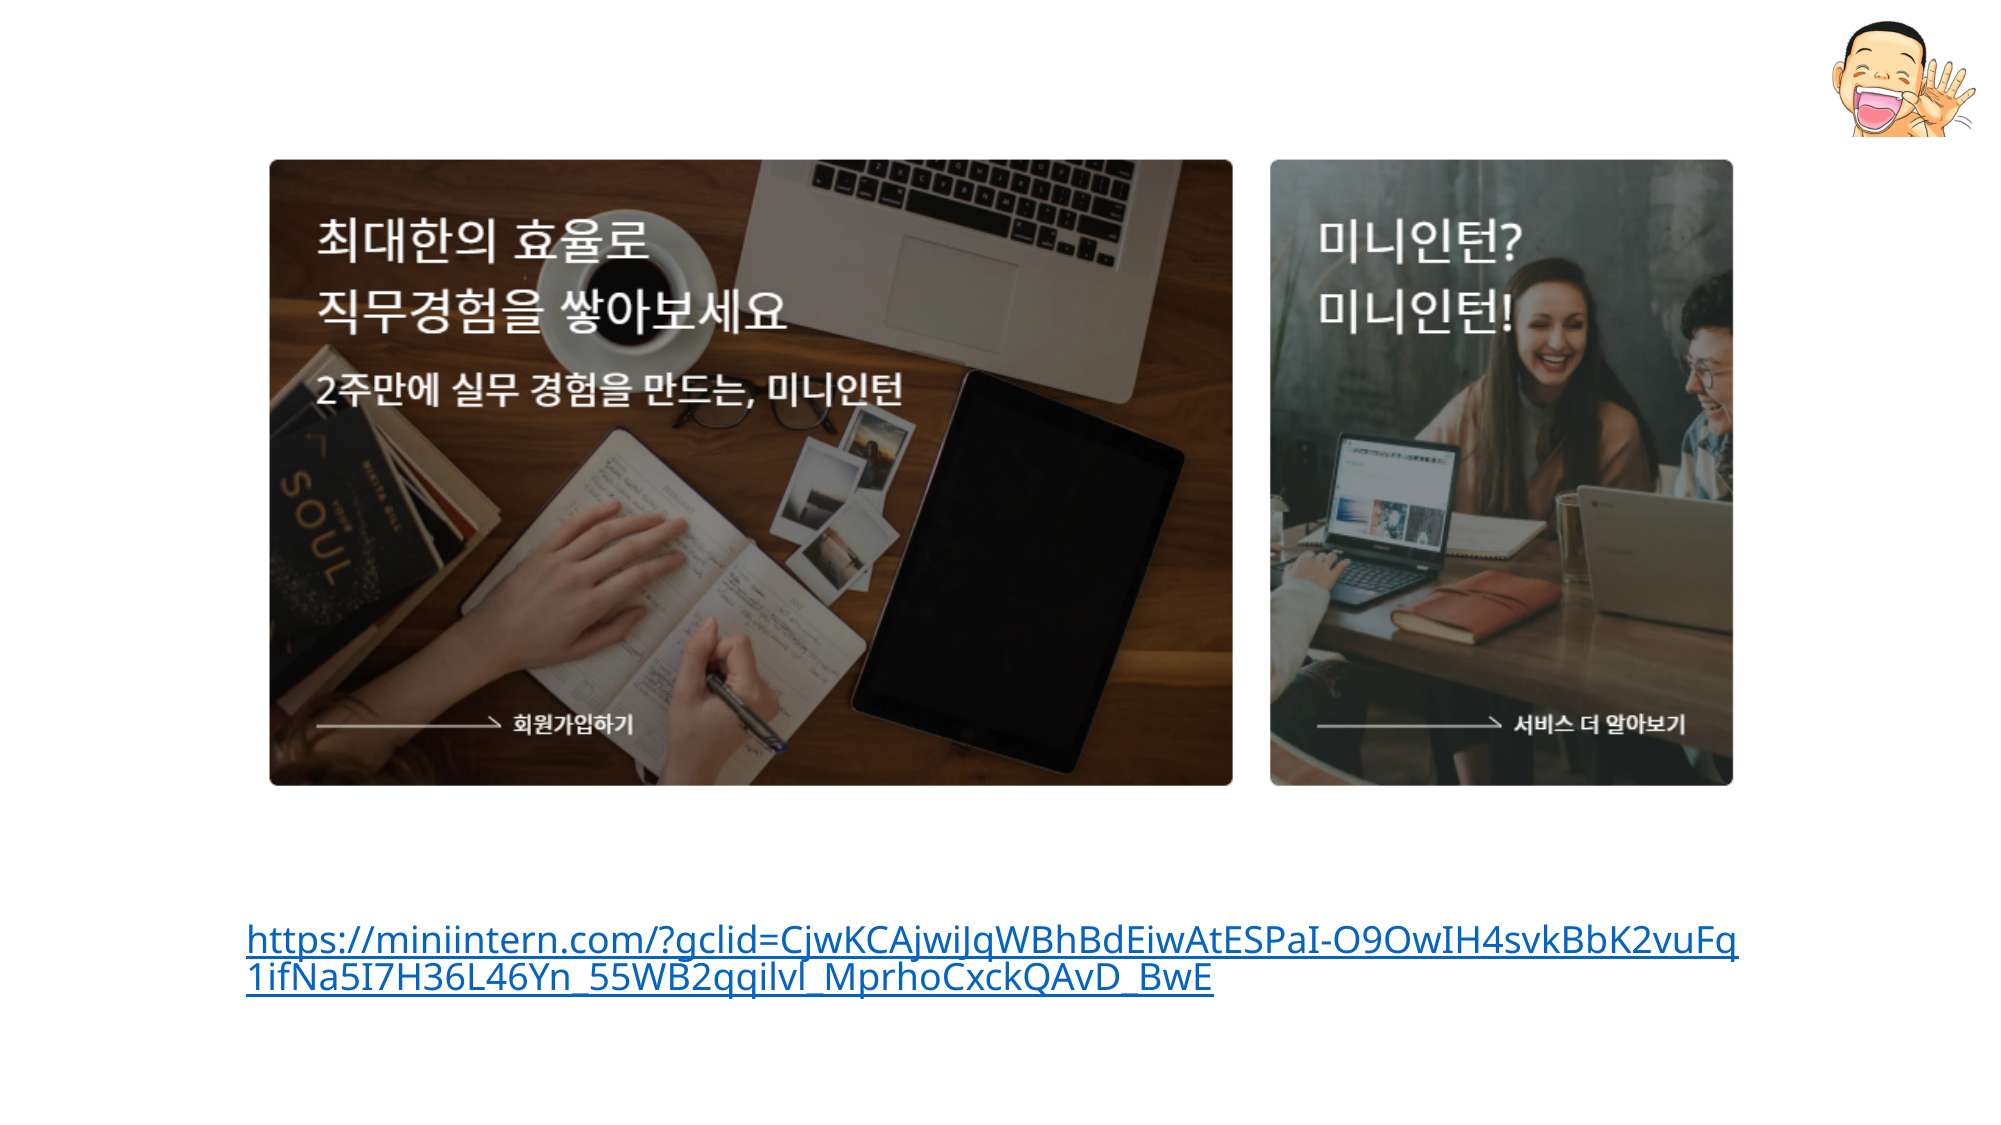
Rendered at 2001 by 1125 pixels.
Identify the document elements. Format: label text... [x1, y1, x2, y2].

text_box https://miniintern.com/?gclid=CjwKCAjwiJqWBhBdEiwAtESPaI-O9OwIH4svkBbK2vuFq1ifNa5I7H36L46Yn_55WB2qqilvl_MprhoCxckQAvD_BwE [231, 908, 1769, 975]
picture [1808, 0, 2000, 137]
picture [212, 138, 1788, 833]
